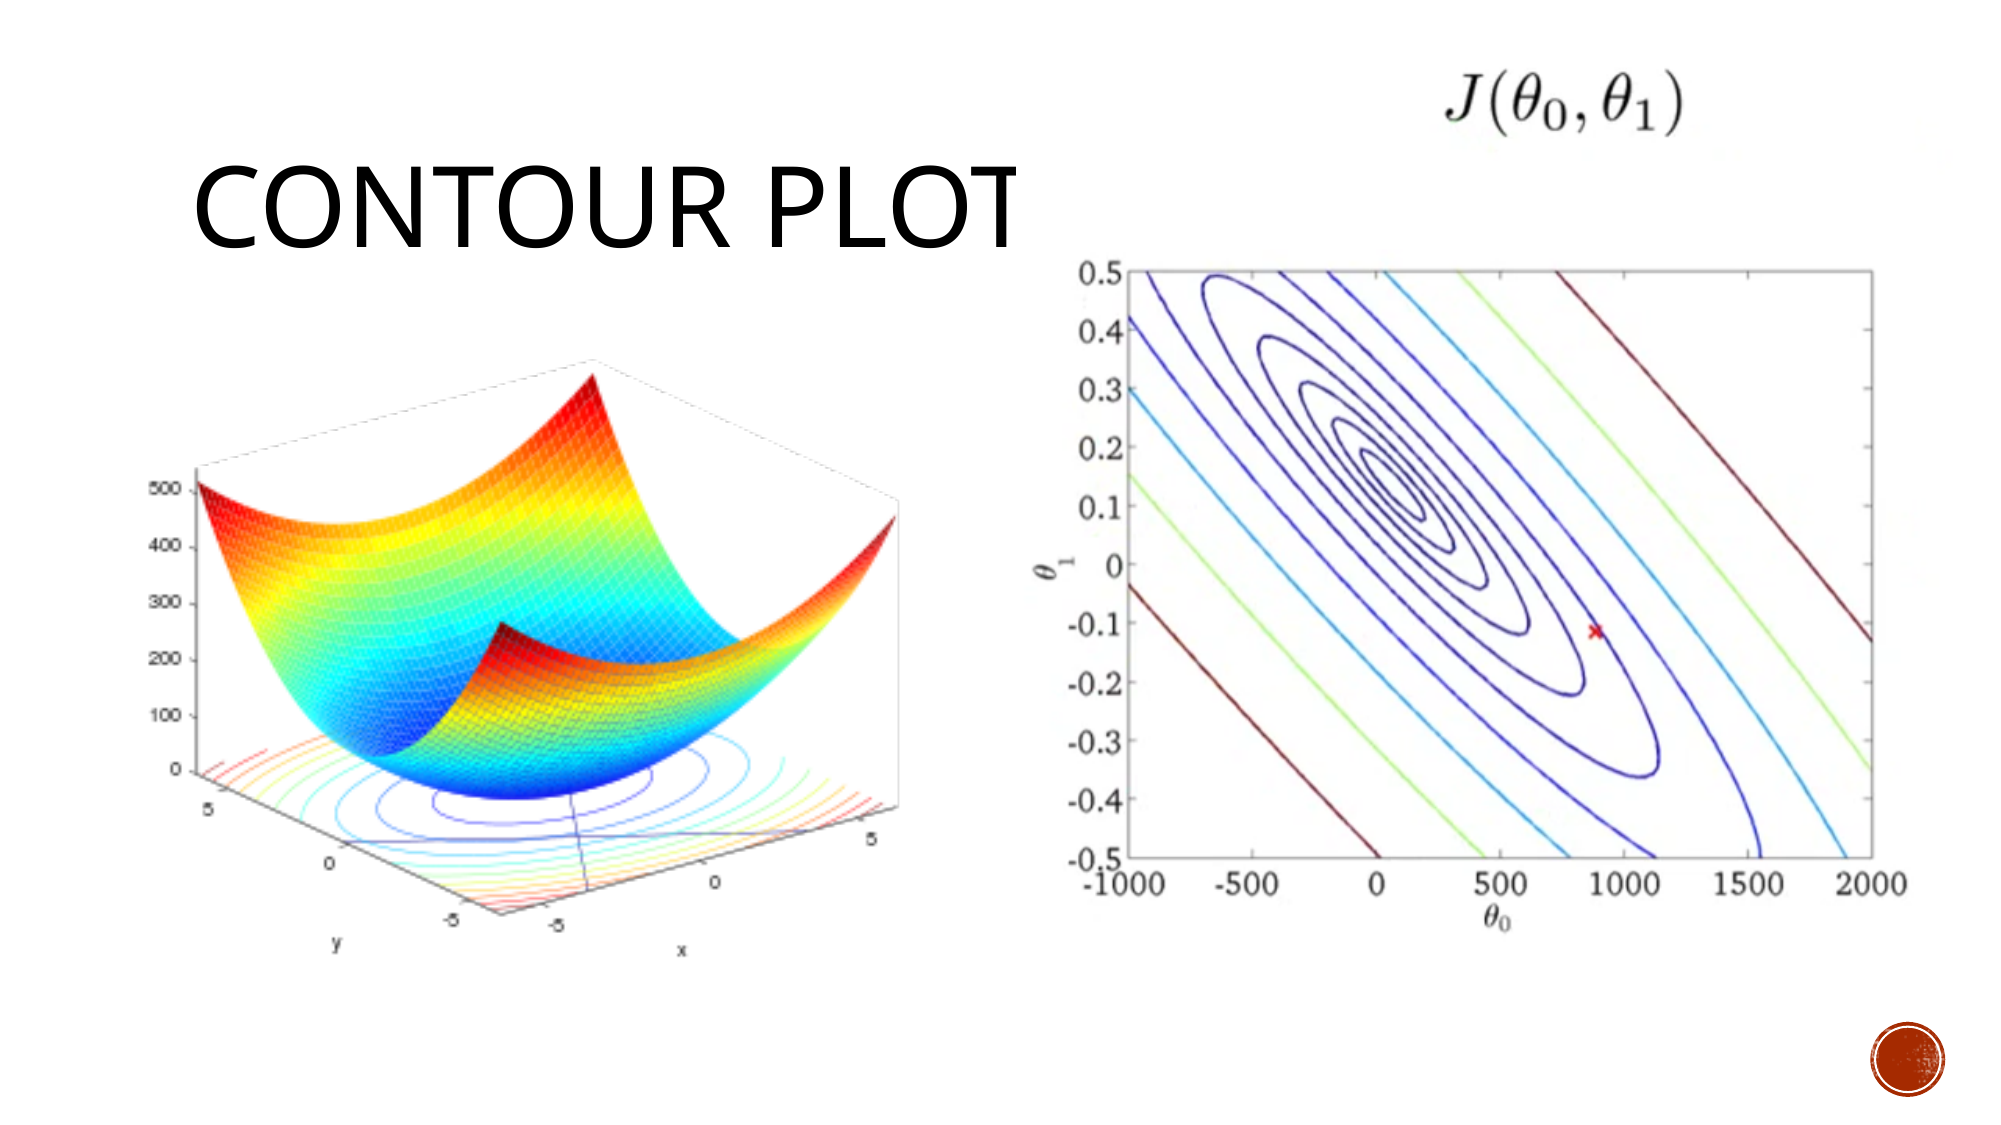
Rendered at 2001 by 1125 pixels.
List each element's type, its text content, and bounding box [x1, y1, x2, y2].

title Contour Plot [175, 79, 1015, 344]
picture [1016, 45, 1971, 987]
picture [120, 331, 929, 987]
